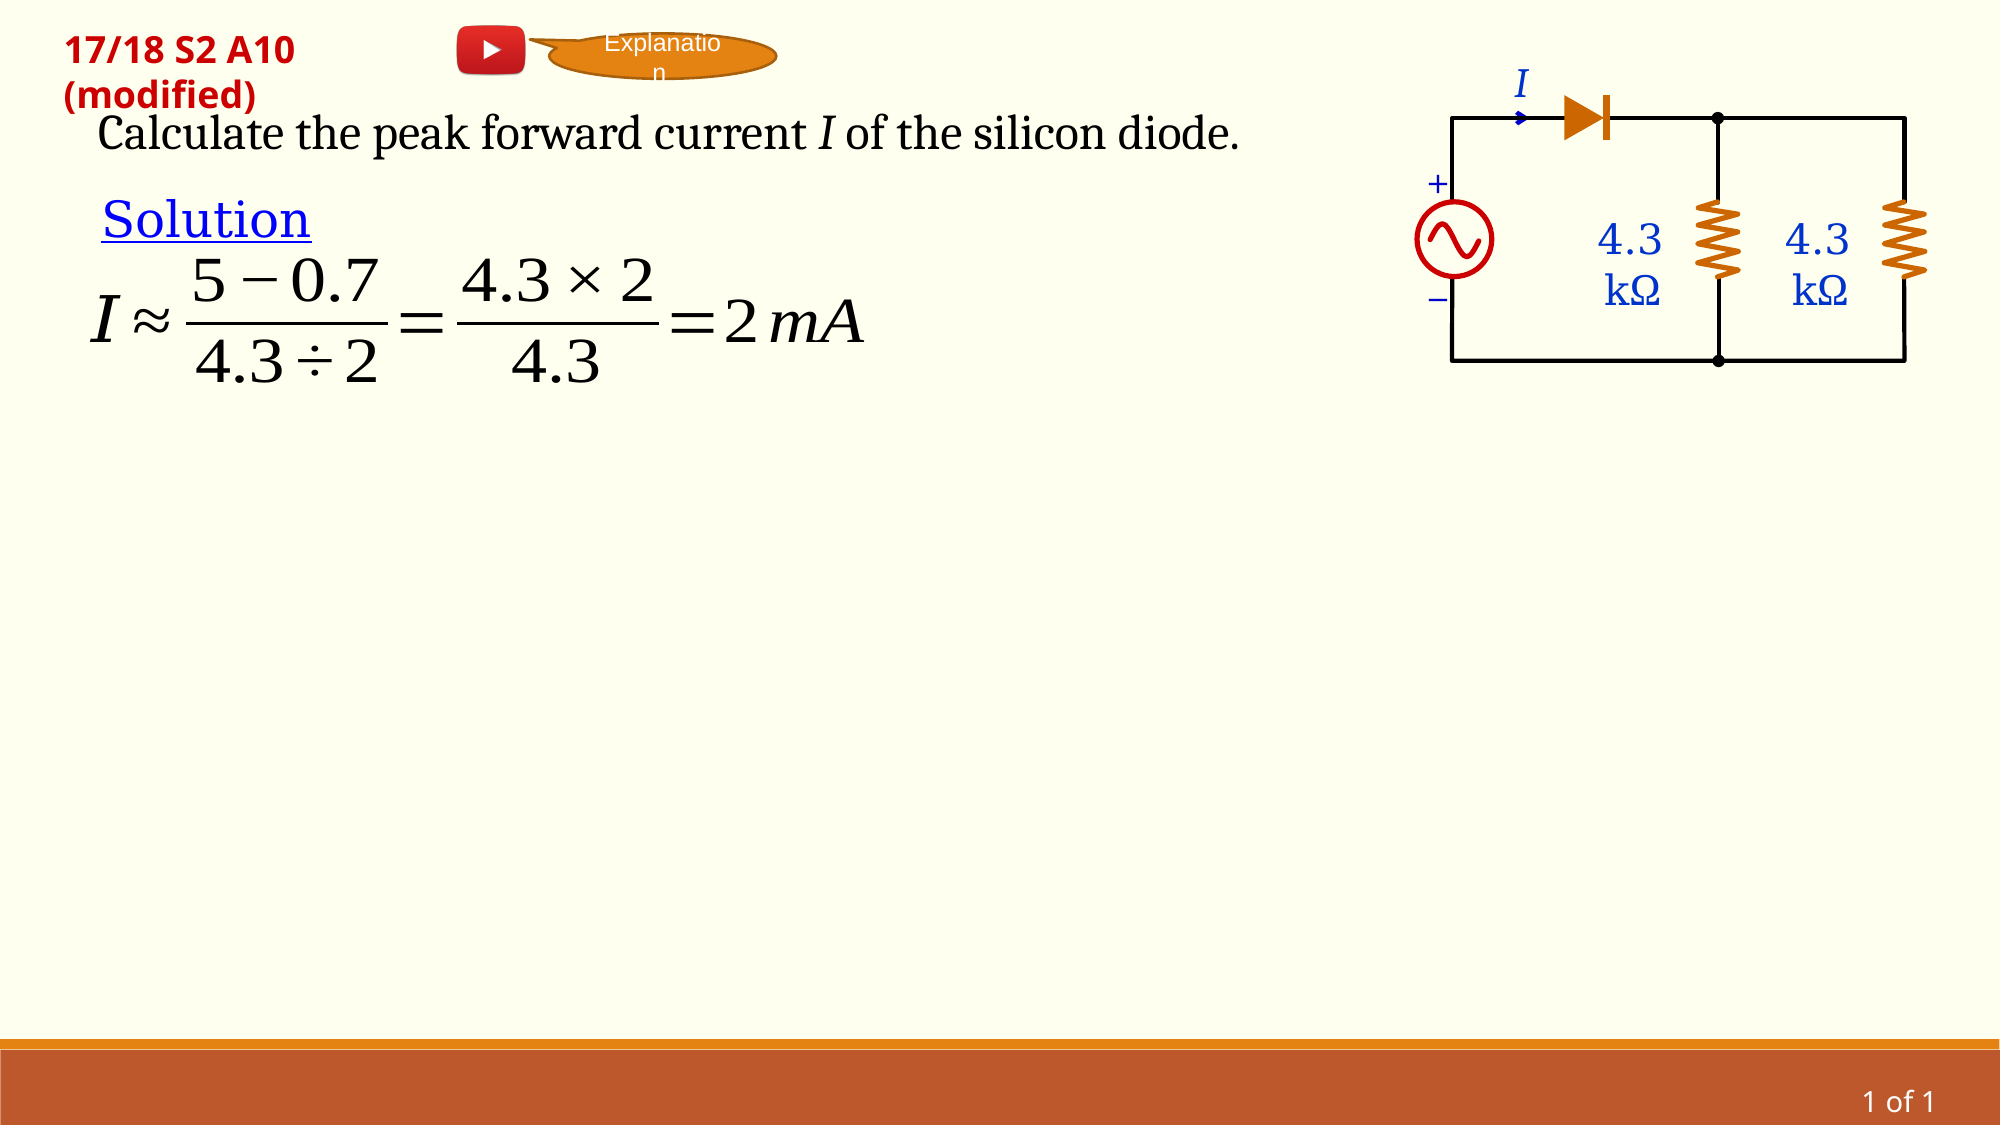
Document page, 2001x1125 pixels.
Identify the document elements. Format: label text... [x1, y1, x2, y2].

text_box Calculate the peak forward current I of the silicon diode. [83, 91, 1309, 167]
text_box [1312, 48, 1926, 362]
text_box 1 of 1 [1834, 1058, 1953, 1118]
text_box Solution [86, 180, 1232, 256]
text_box Explanation [534, 32, 778, 81]
picture [455, 15, 527, 86]
text_box 17/18 S2 A10 (modified) [48, 18, 453, 79]
